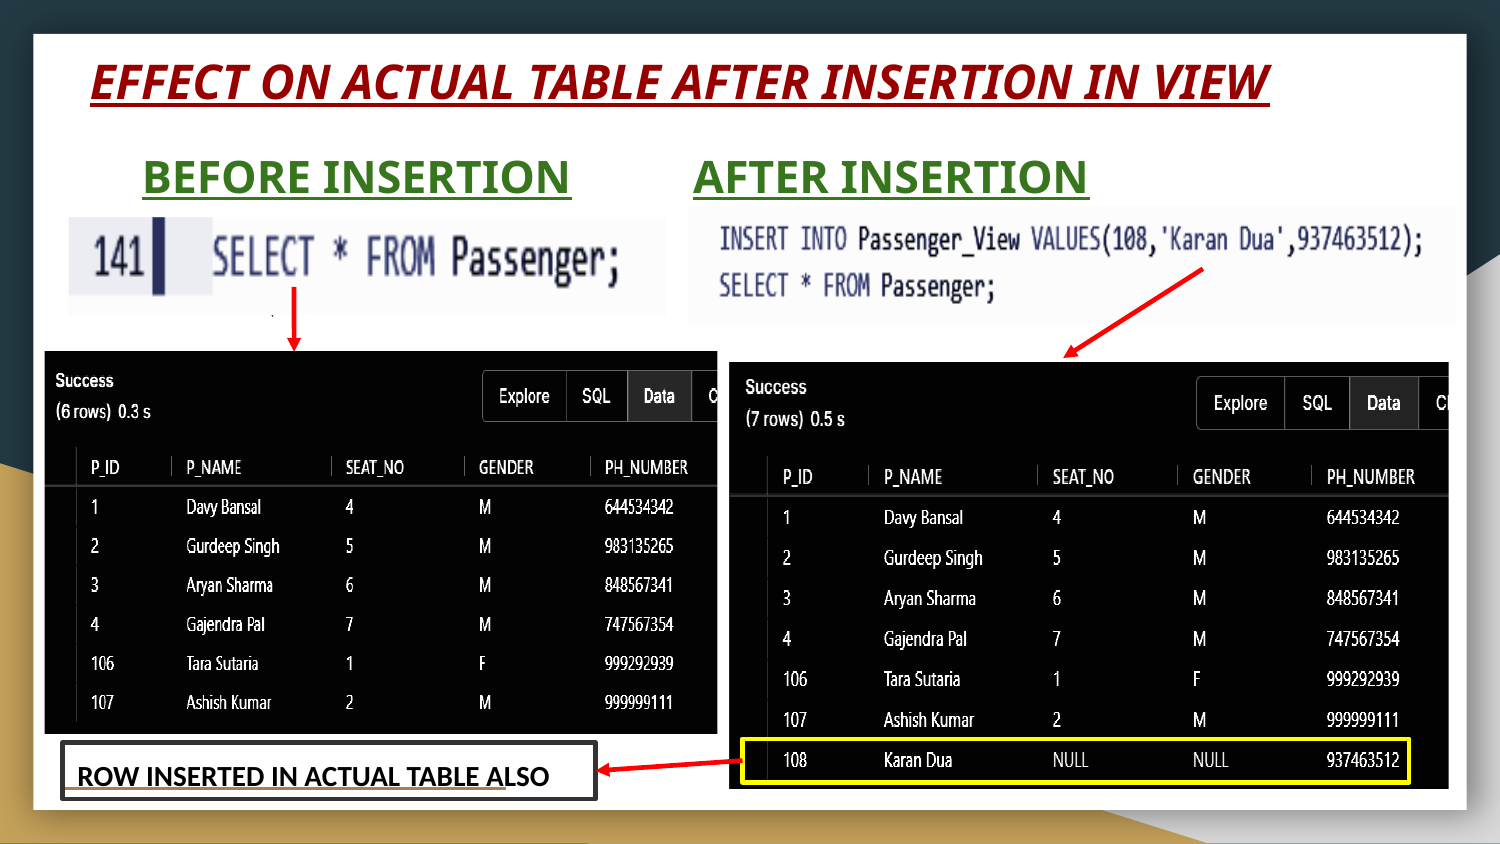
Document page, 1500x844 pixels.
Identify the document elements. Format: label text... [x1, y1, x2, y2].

text_box ROW INSERTED IN ACTUAL TABLE ALSO [62, 742, 596, 800]
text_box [1062, 268, 1204, 359]
picture [688, 205, 1457, 326]
title EFFECT ON ACTUAL TABLE AFTER INSERTION IN VIEW [74, 36, 1382, 133]
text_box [595, 760, 743, 771]
picture [68, 217, 667, 315]
picture [44, 351, 718, 735]
list BEFORE INSERTION AFTER INSERTION [44, 334, 1457, 809]
list BEFORE INSERTION AFTER INSERTION [44, 133, 1457, 366]
picture [728, 362, 1450, 789]
